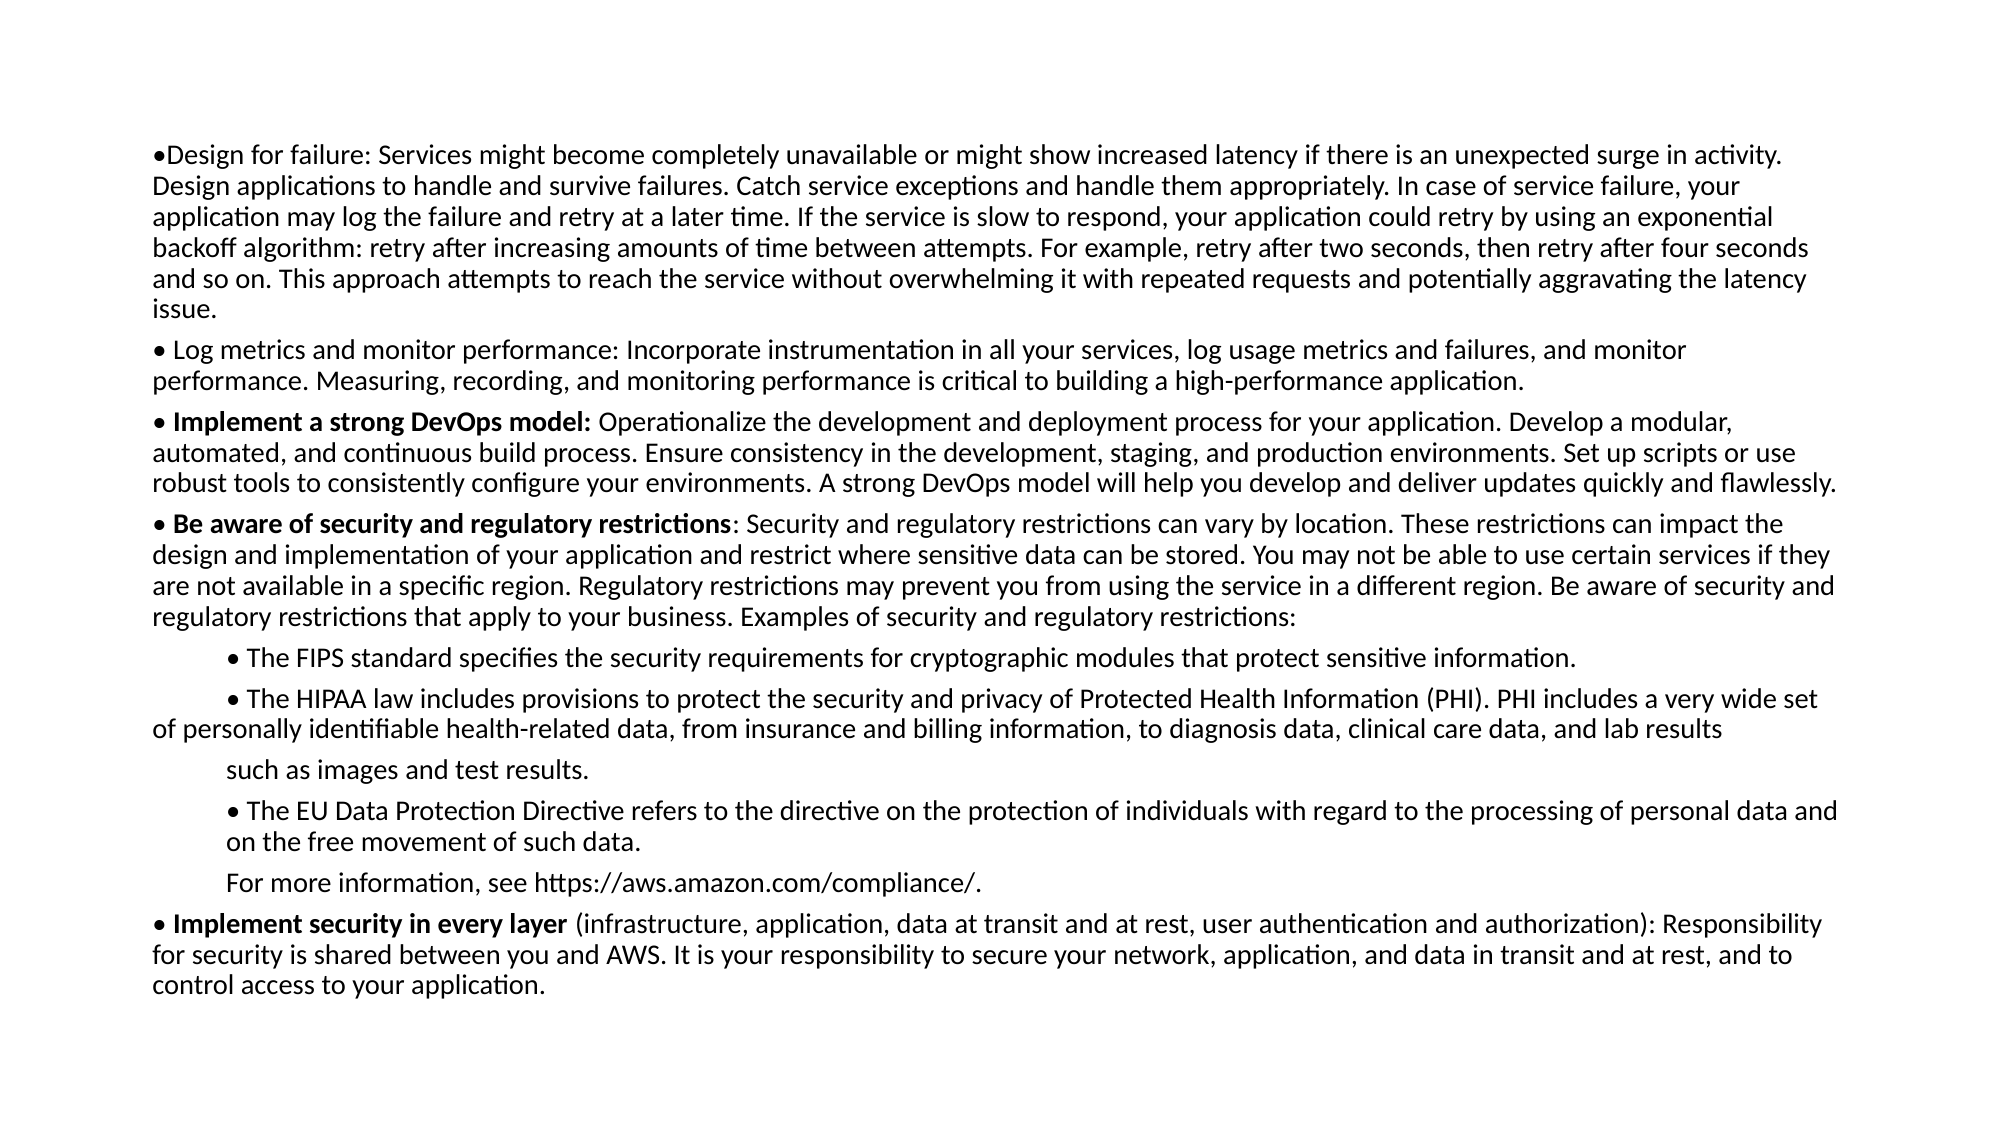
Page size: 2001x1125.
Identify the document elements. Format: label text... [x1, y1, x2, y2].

list •Design for failure: Services might become completely unavailable or might show increased latency if there is an unexpected surge in activity. Design applications to handle and survive failures. Catch service exceptions and handle them appropriately. In case of service failure, your application may log the failure and retry at a later time. If the service is slow to respond, your application could retry by using an exponential backoff algorithm: retry after increasing amounts of time between attempts. For example, retry after two seconds, then retry after four seconds and so on. This approach attempts to reach the service without overwhelming it with repeated requests and potentially aggravating the latency issue. • Log metrics and monitor performance: Incorporate instrumentation in all your services, log usage metrics and failures, and monitor performance. Measuring, recording, and monitoring performance is critical to building a high-performance application. • Implement a strong DevOps model: Operationalize the development and deployment process for your application. Develop a modular, automated, and continuous build process. Ensure consistency in the development, staging, and production environments. Set up scripts or use robust tools to consistently configure your environments. A strong DevOps model will help you develop and deliver updates quickly and flawlessly. • Be aware of security and regulatory restrictions: Security and regulatory restrictions can vary by location. These restrictions can impact the design and implementation of your application and restrict where sensitive data can be stored. You may not be able to use certain services if they are not available in a specific region. Regulatory restrictions may prevent you from using the service in a different region. Be aware of security and regulatory restrictions that apply to your business. Examples of security and regulatory restrictions: • The FIPS standard specifies the security requirements for cryptographic modules that protect sensitive information. • The HIPAA law includes provisions to protect the security and privacy of Protected Health Information (PHI). PHI includes a very wide set of personally identifiable health-related data, from insurance and billing information, to diagnosis data, clinical care data, and lab results such as images and test results. • The EU Data Protection Directive refers to the directive on the protection of individuals with regard to the processing of personal data and on the free movement of such data. For more information, see https://aws.amazon.com/compliance/. • Implement security in every layer (infrastructure, application, data at transit and at rest, user authentication and authorization): Responsibility for security is shared between you and AWS. It is your responsibility to secure your network, application, and data in transit and at rest, and to control access to your application. [137, 132, 1863, 1014]
